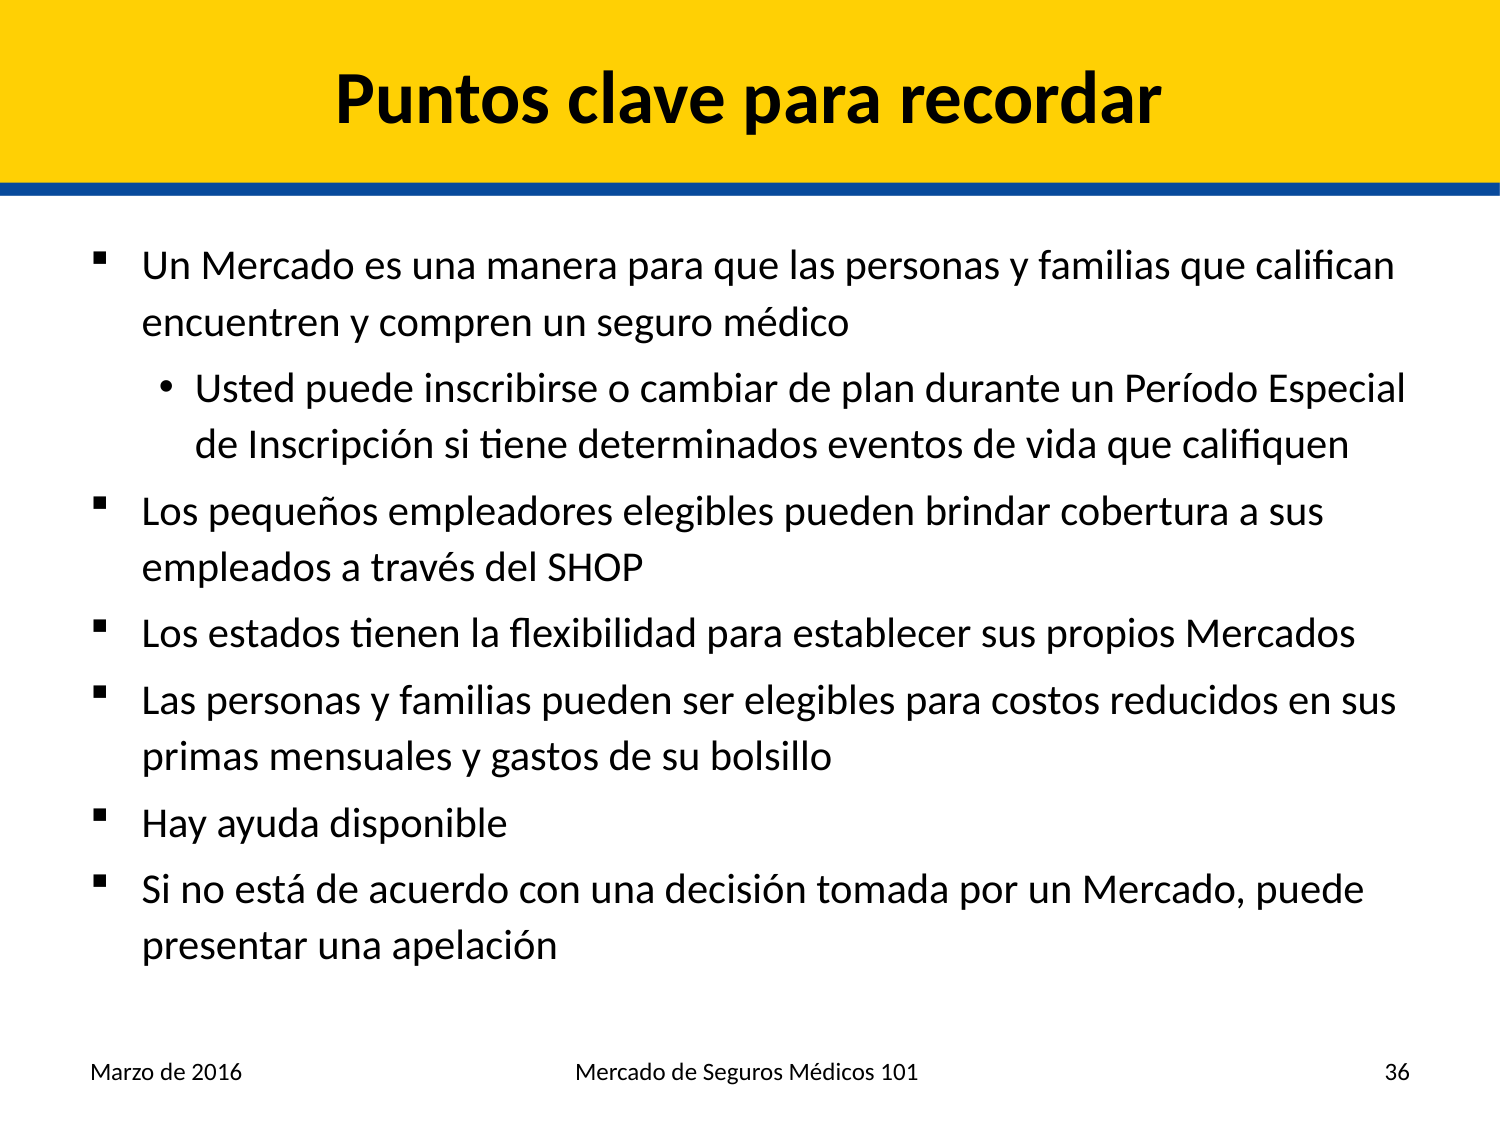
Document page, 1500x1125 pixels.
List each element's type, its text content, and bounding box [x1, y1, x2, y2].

title Puntos clave para recordar [0, 0, 1500, 188]
footer Mercado de Seguros Médicos 101 [425, 1040, 1074, 1100]
slide_number 36 [1074, 1040, 1425, 1100]
list Un Mercado es una manera para que las personas y familias que califican encuentren y compren un seguro médico Usted puede inscribirse o cambiar de plan durante un Período Especial de Inscripción si tiene determinados eventos de vida que califiquen Los pequeños empleadores elegibles pueden brindar cobertura a sus empleados a través del SHOP Los estados tienen la flexibilidad para establecer sus propios Mercados Las personas y familias pueden ser elegibles para costos reducidos en sus primas mensuales y gastos de su bolsillo Hay ayuda disponible Si no está de acuerdo con una decisión tomada por un Mercado, puede presentar una apelación [75, 224, 1425, 1040]
slide_number Marzo de 2016 [75, 1040, 425, 1100]
